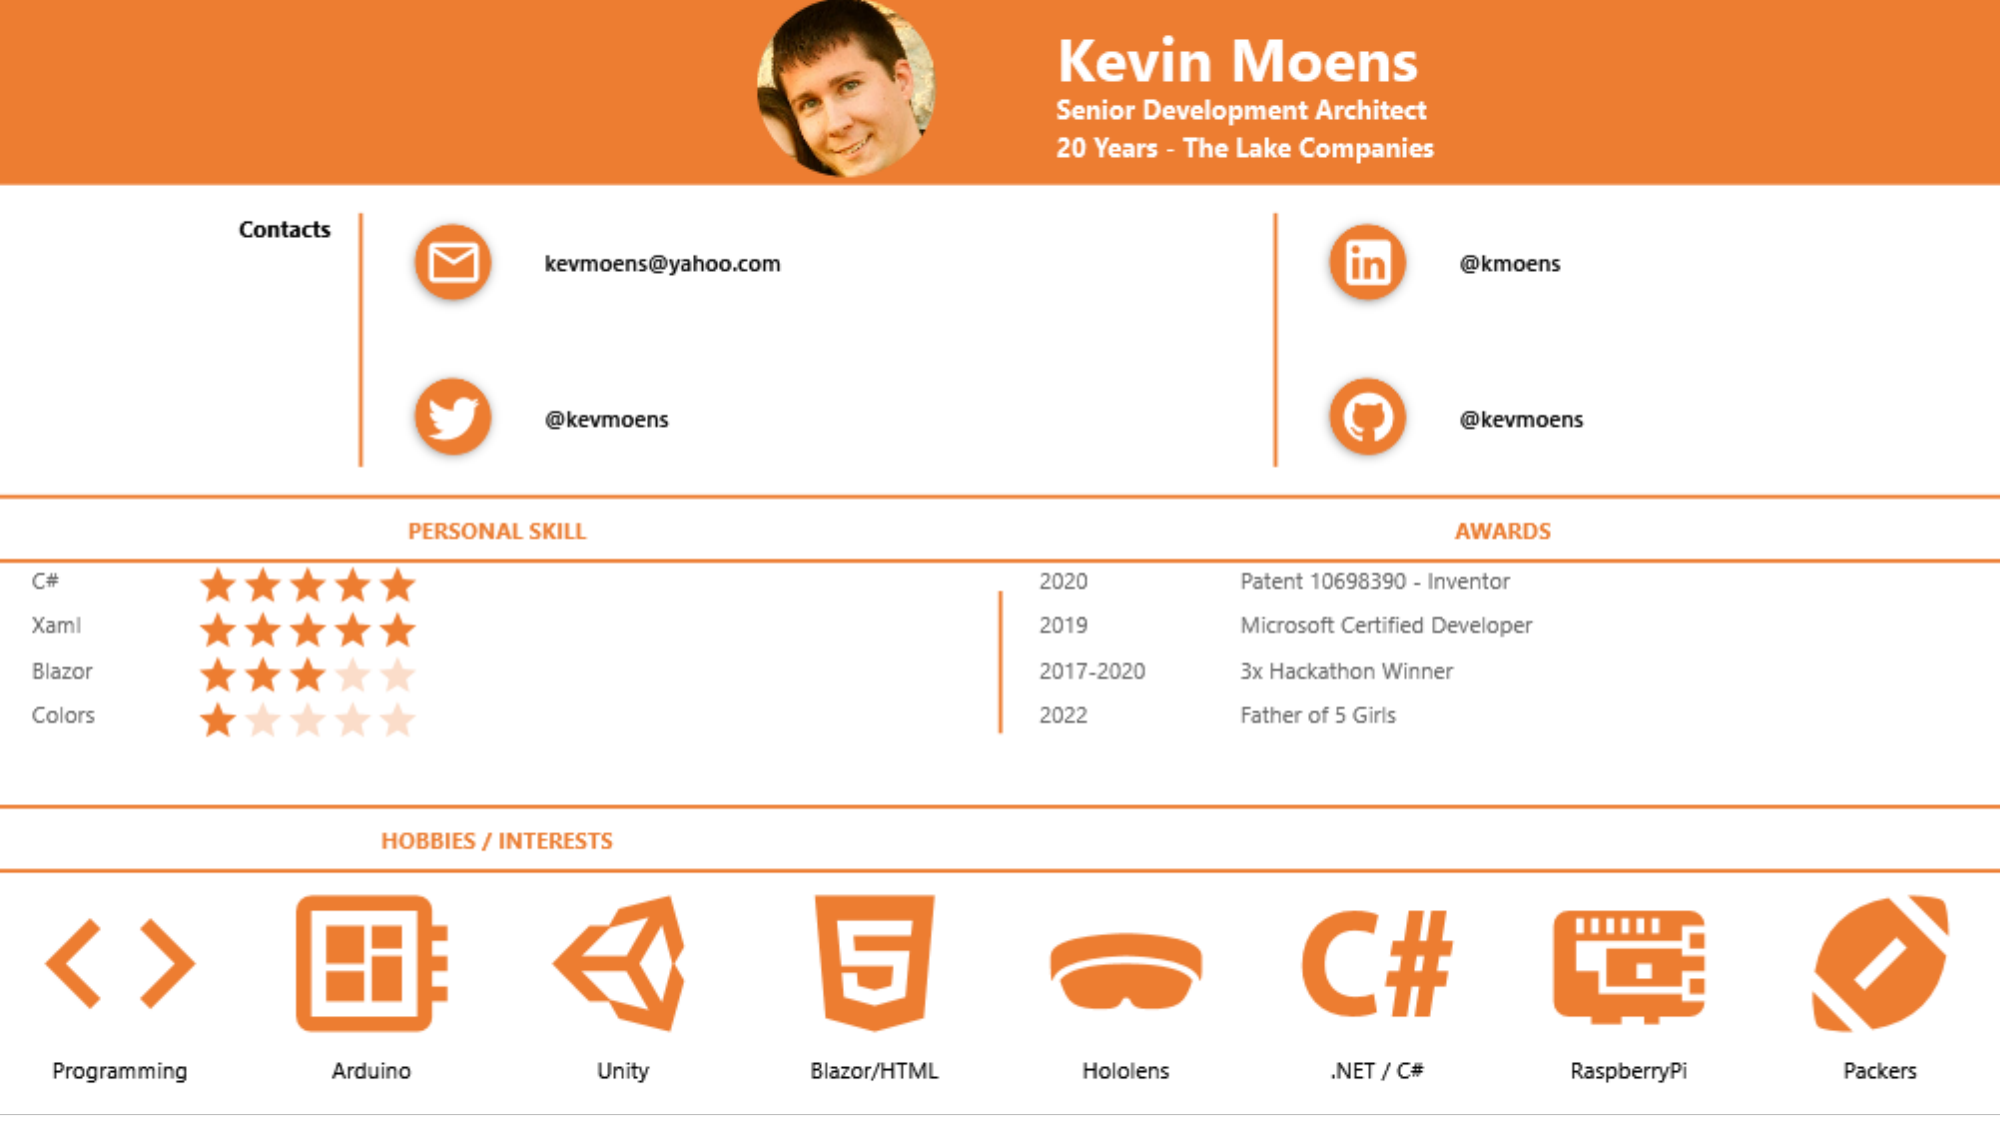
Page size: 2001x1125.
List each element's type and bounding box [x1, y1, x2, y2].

list [0, 0, 2000, 1125]
